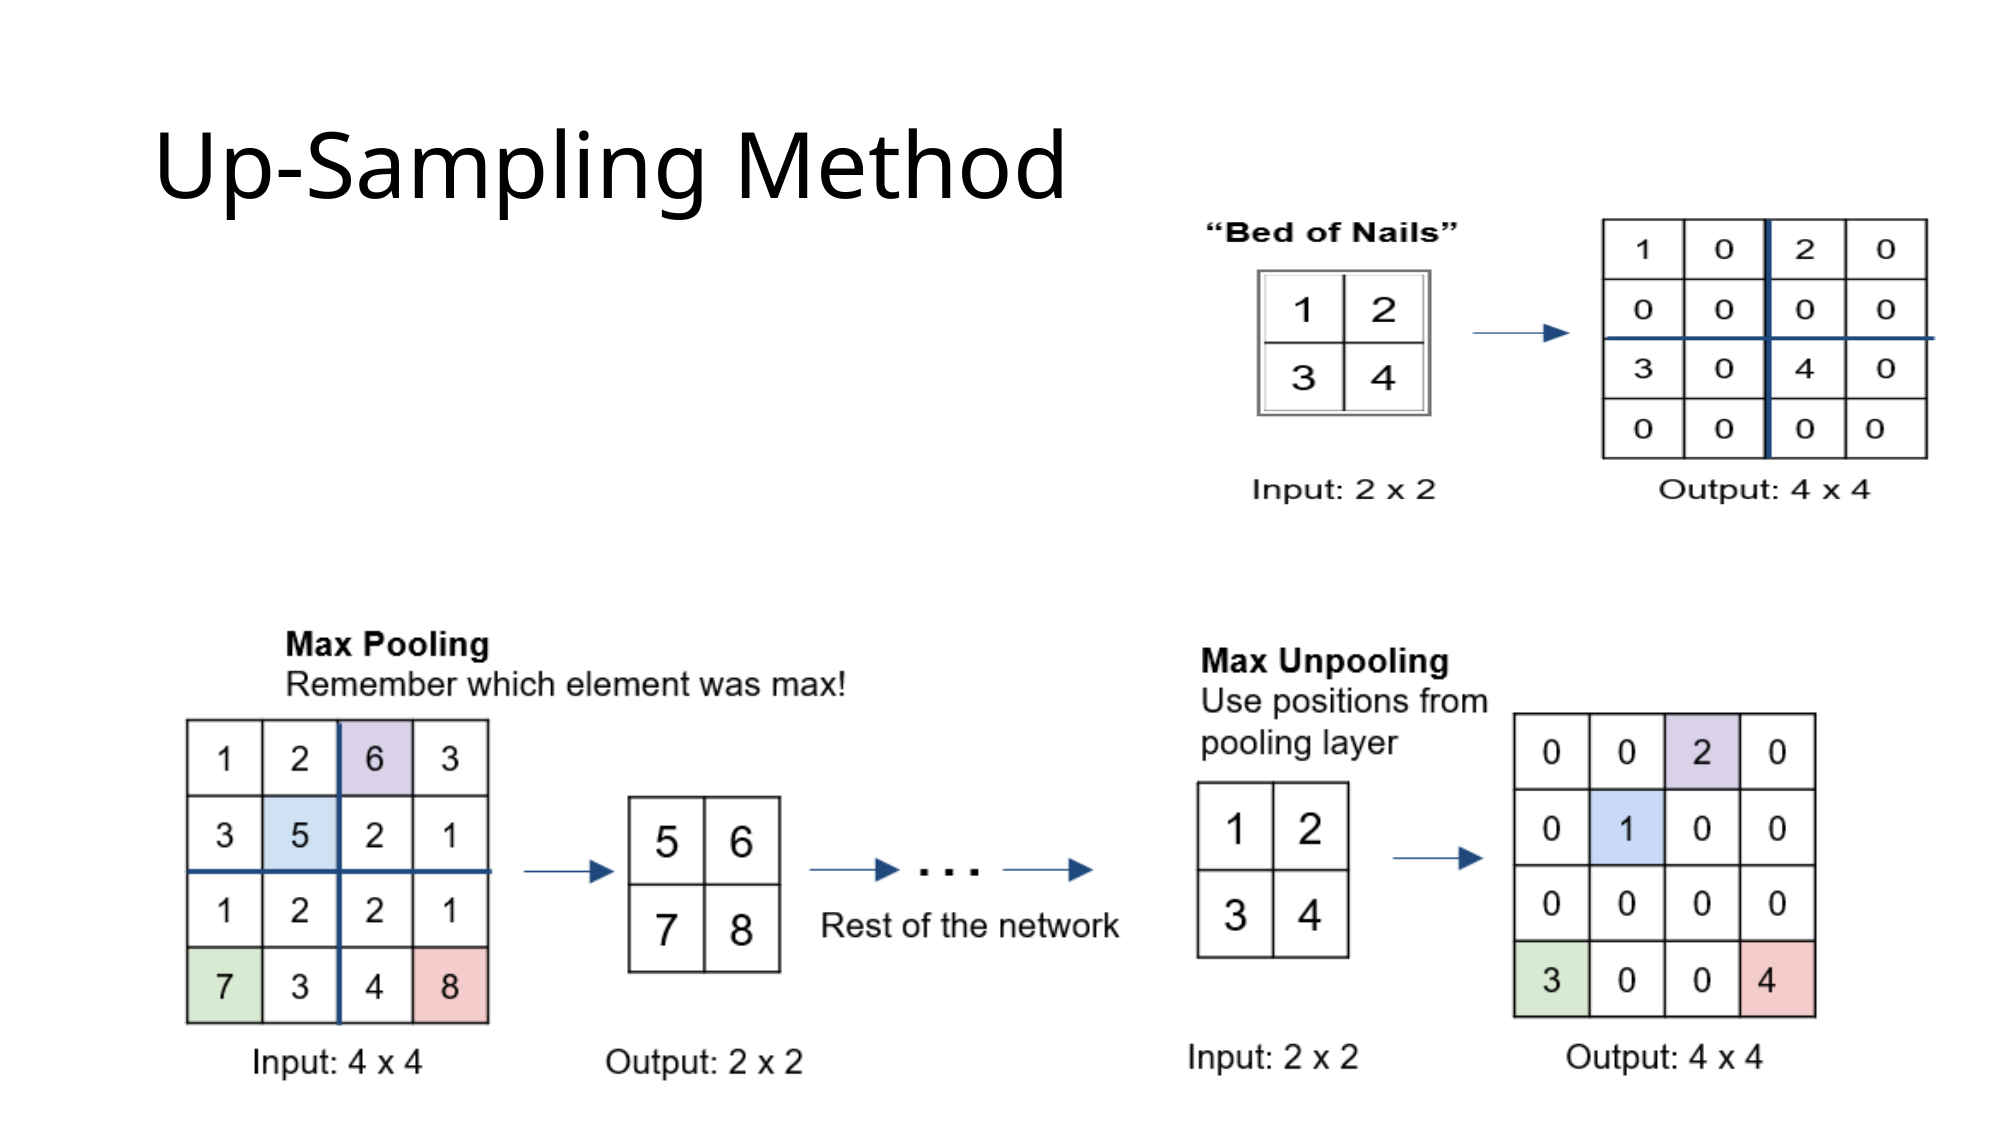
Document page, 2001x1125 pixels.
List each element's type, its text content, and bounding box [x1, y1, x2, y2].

picture [137, 107, 1978, 1101]
title Up-Sampling Method [137, 59, 1863, 278]
